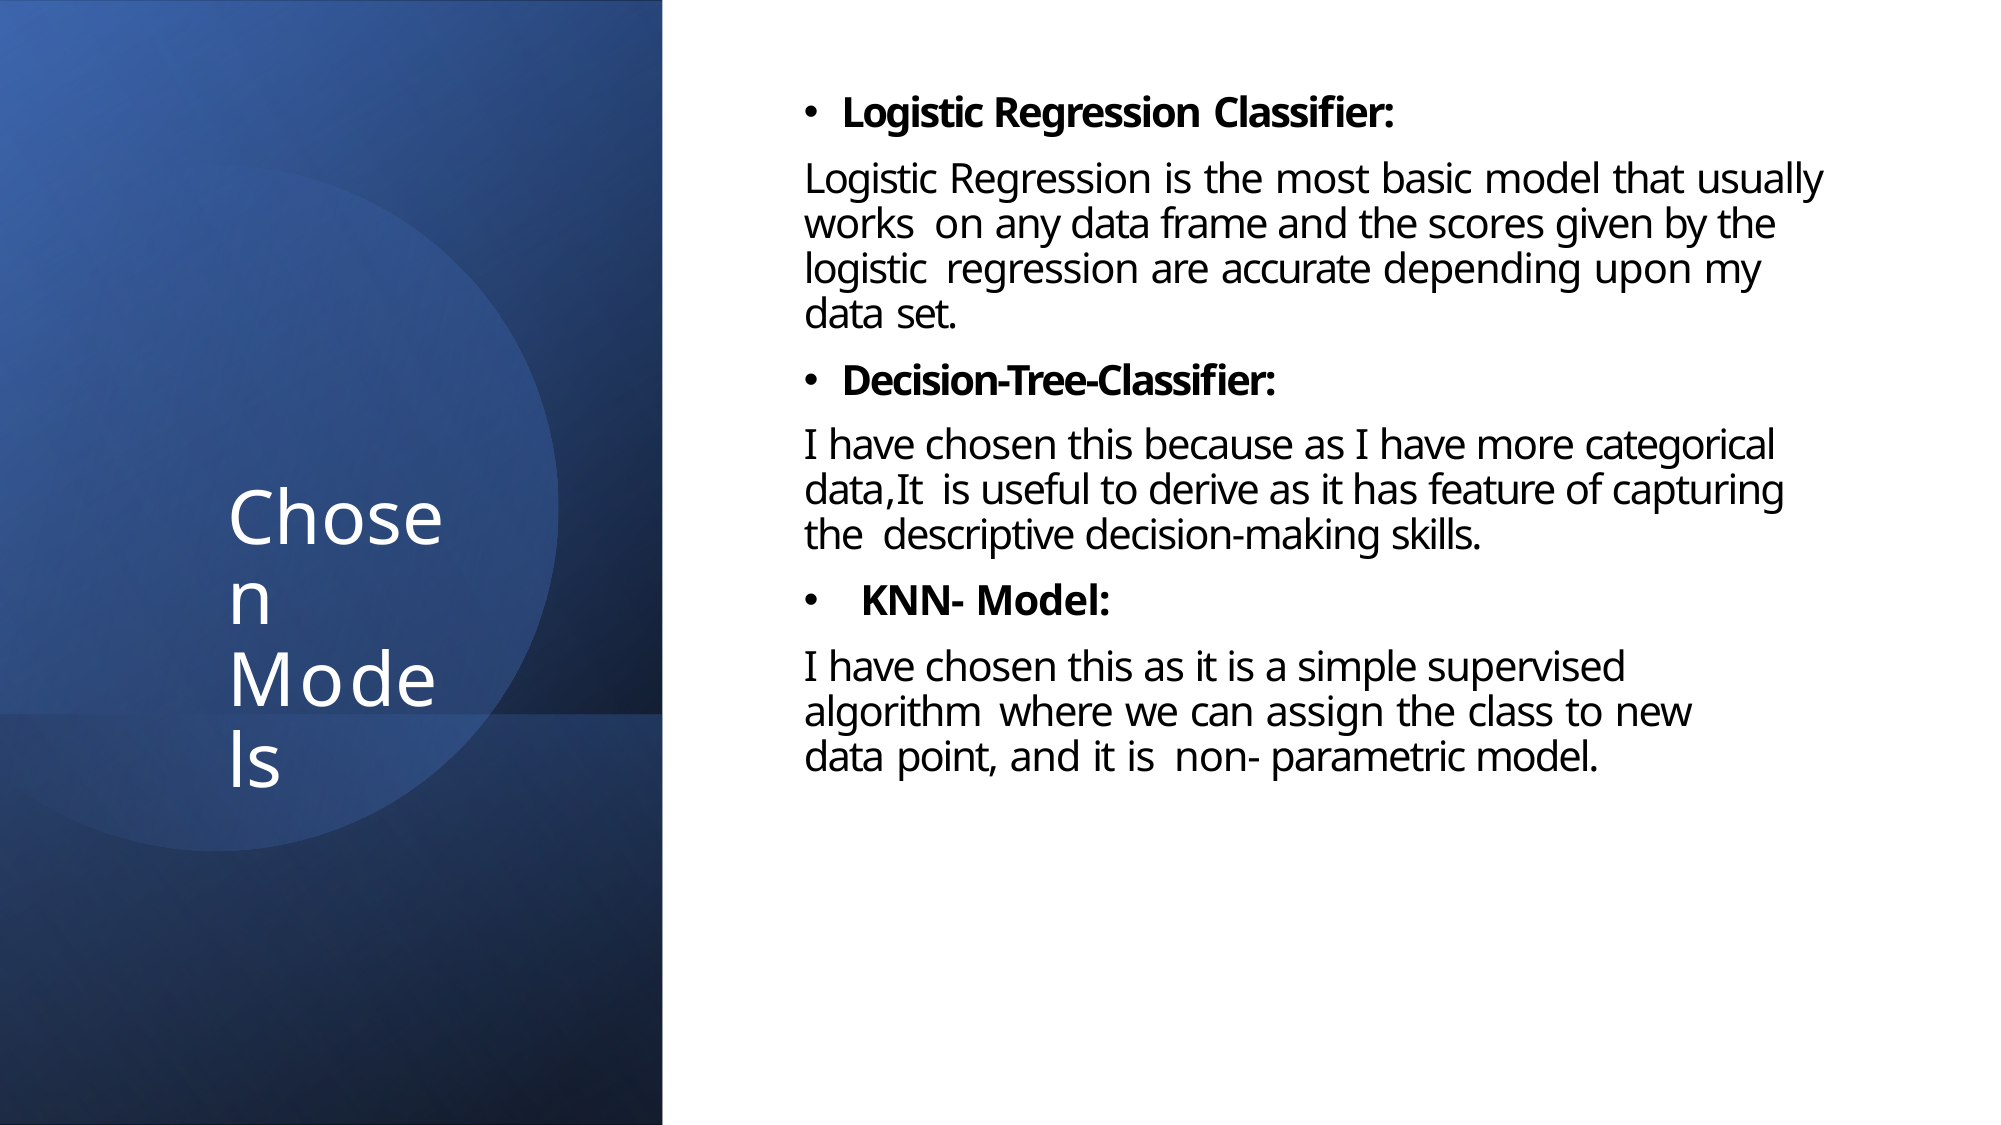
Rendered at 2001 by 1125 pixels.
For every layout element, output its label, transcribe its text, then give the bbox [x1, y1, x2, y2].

text_box Logistic Regression Classifier: Logistic Regression is the most basic model that usually works on any data frame and the scores given by the logistic regression are accurate depending upon my data set. Decision-Tree-Classifier: I have chosen this because as I have more categorical data,It is useful to derive as it has feature of capturing the descriptive decision-making skills. KNN- Model: I have chosen this as it is a simple supervised algorithm where we can assign the class to new data point, and it is non- parametric model. [801, 67, 1850, 781]
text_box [0, 0, 663, 1125]
